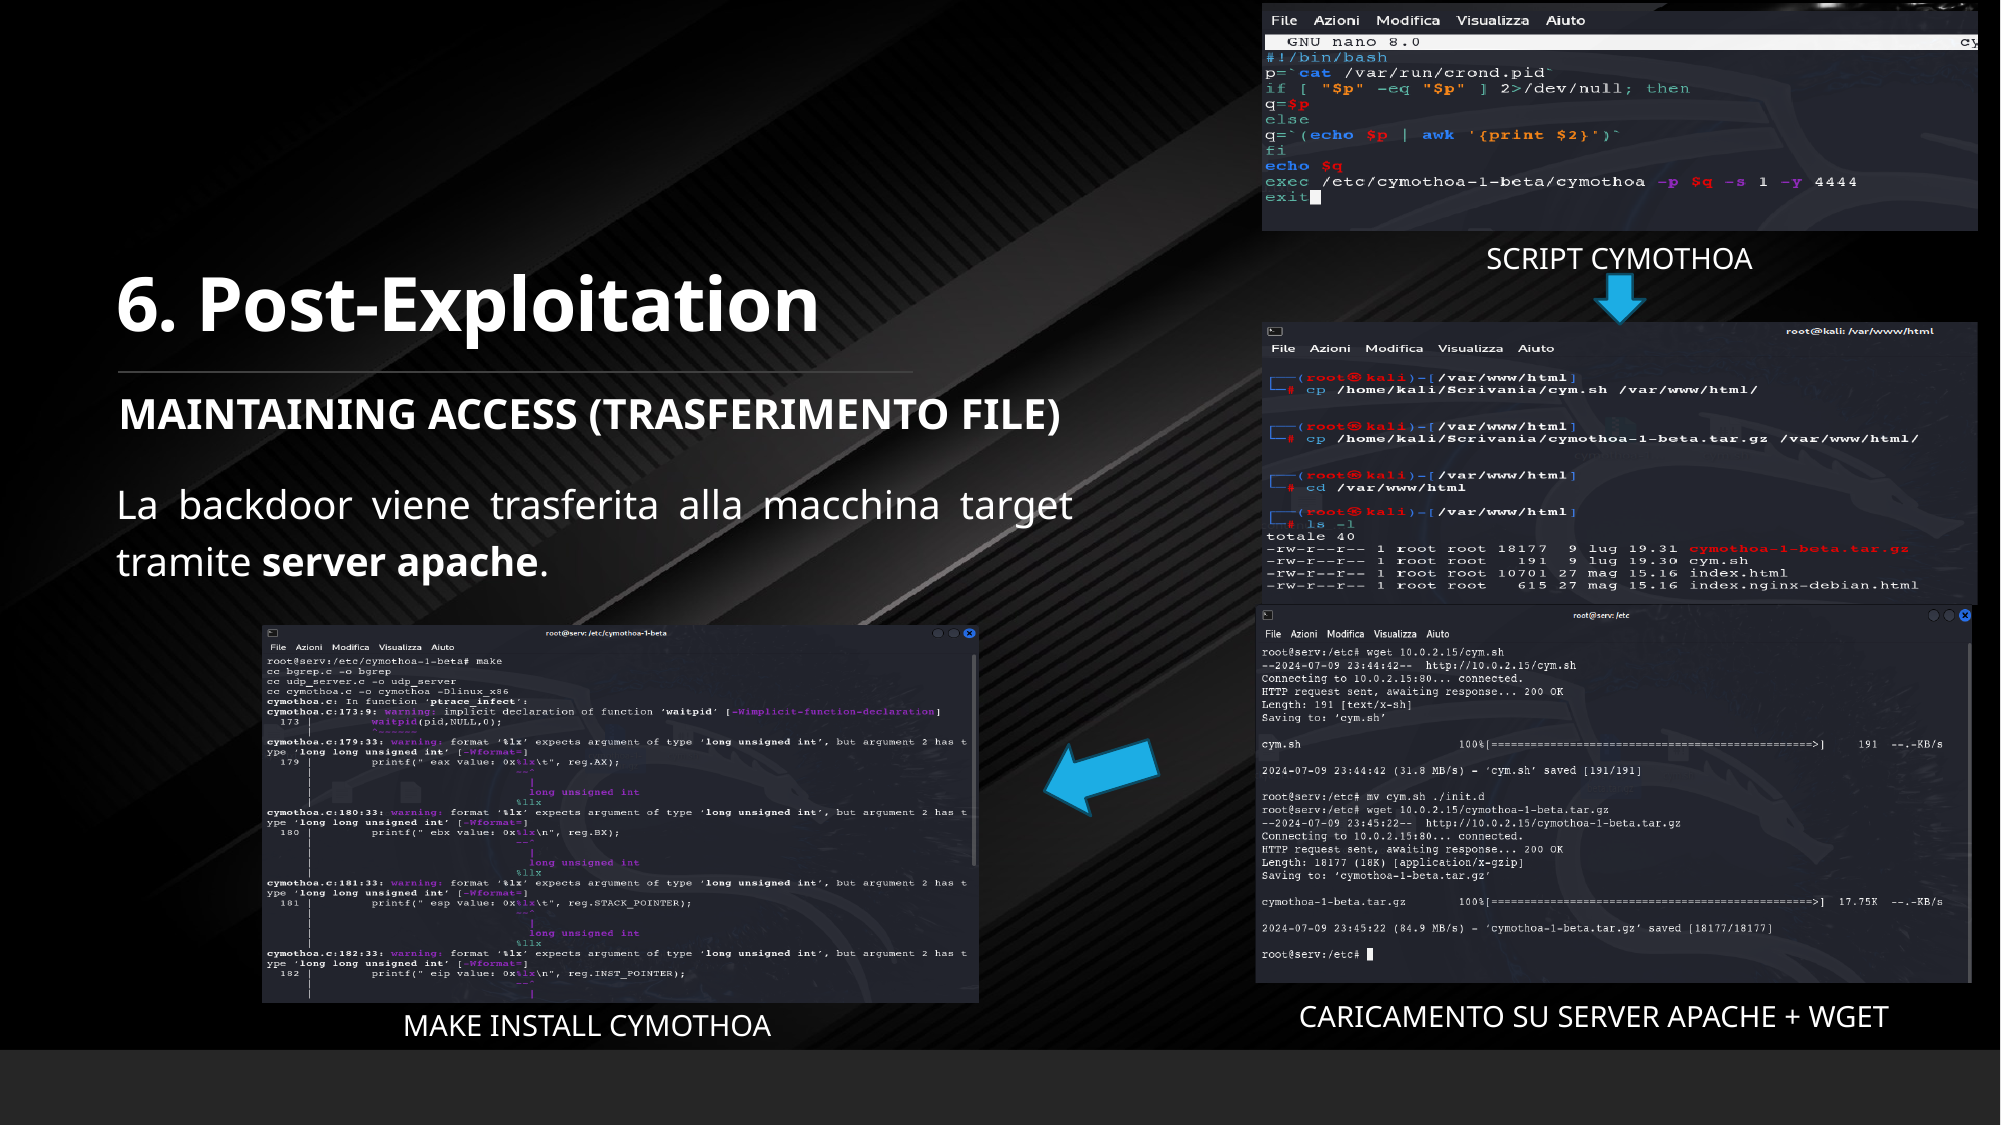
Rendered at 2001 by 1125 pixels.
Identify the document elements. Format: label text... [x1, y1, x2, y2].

text_box MAKE INSTALL CYMOTHOA [388, 1012, 787, 1050]
text_box CARICAMENTO SU SERVER APACHE + WGET [1284, 992, 1905, 1041]
text_box [1042, 738, 1161, 818]
text_box [1593, 272, 1647, 319]
text_box MAINTAINING ACCESS (TRASFERIMENTO FILE) [118, 380, 1092, 444]
picture [262, 625, 979, 1003]
title 6. Post-Exploitation [100, 179, 865, 356]
text_box [0, 0, 2000, 1049]
picture [1255, 322, 1979, 983]
picture [1261, 3, 1979, 231]
text_box SCRIPT CYMOTHOA [1471, 240, 1769, 283]
text_box [0, 1049, 2000, 1125]
text_box La backdoor viene trasferita alla macchina target tramite server apache. [100, 463, 1074, 595]
